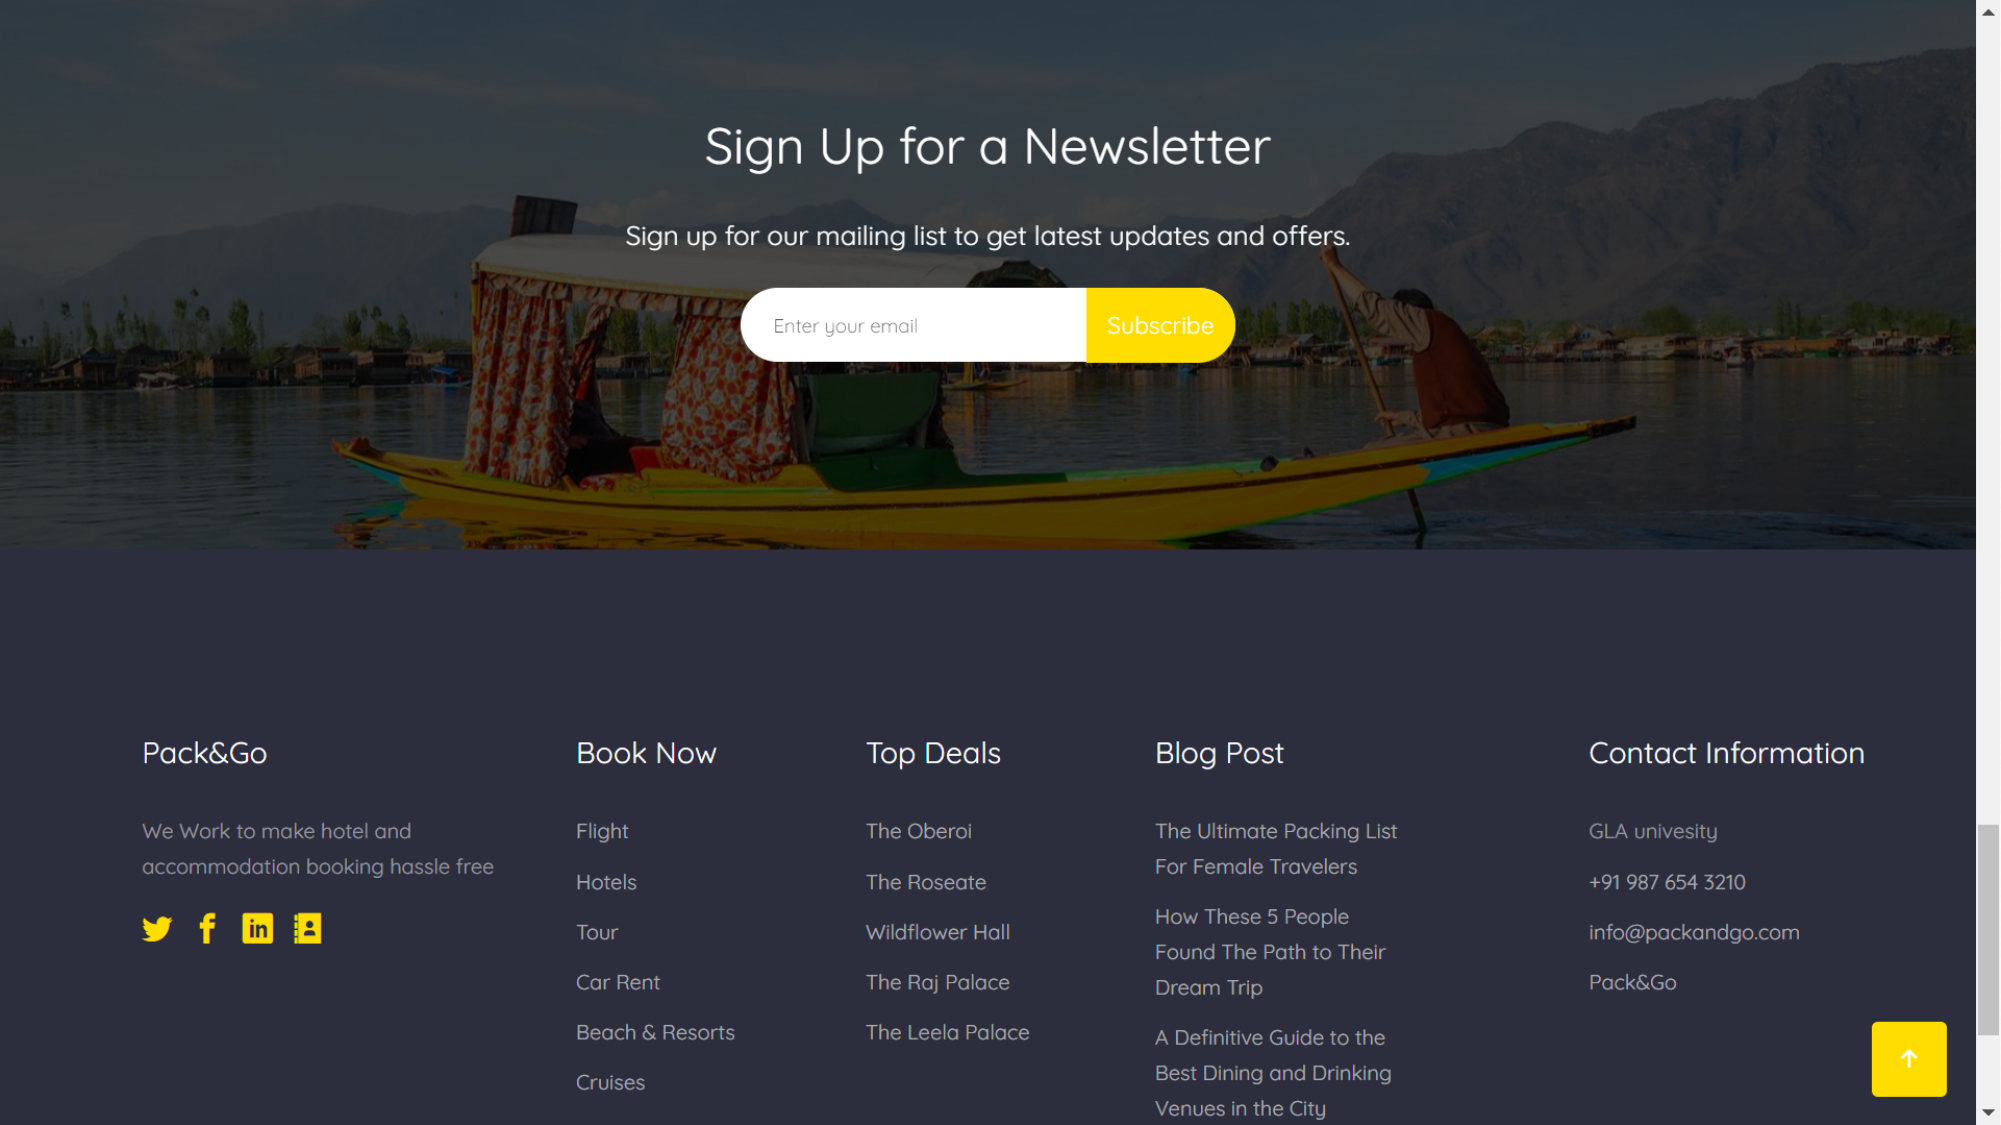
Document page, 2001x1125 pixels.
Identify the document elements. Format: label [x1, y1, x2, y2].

list [0, 0, 2000, 1125]
